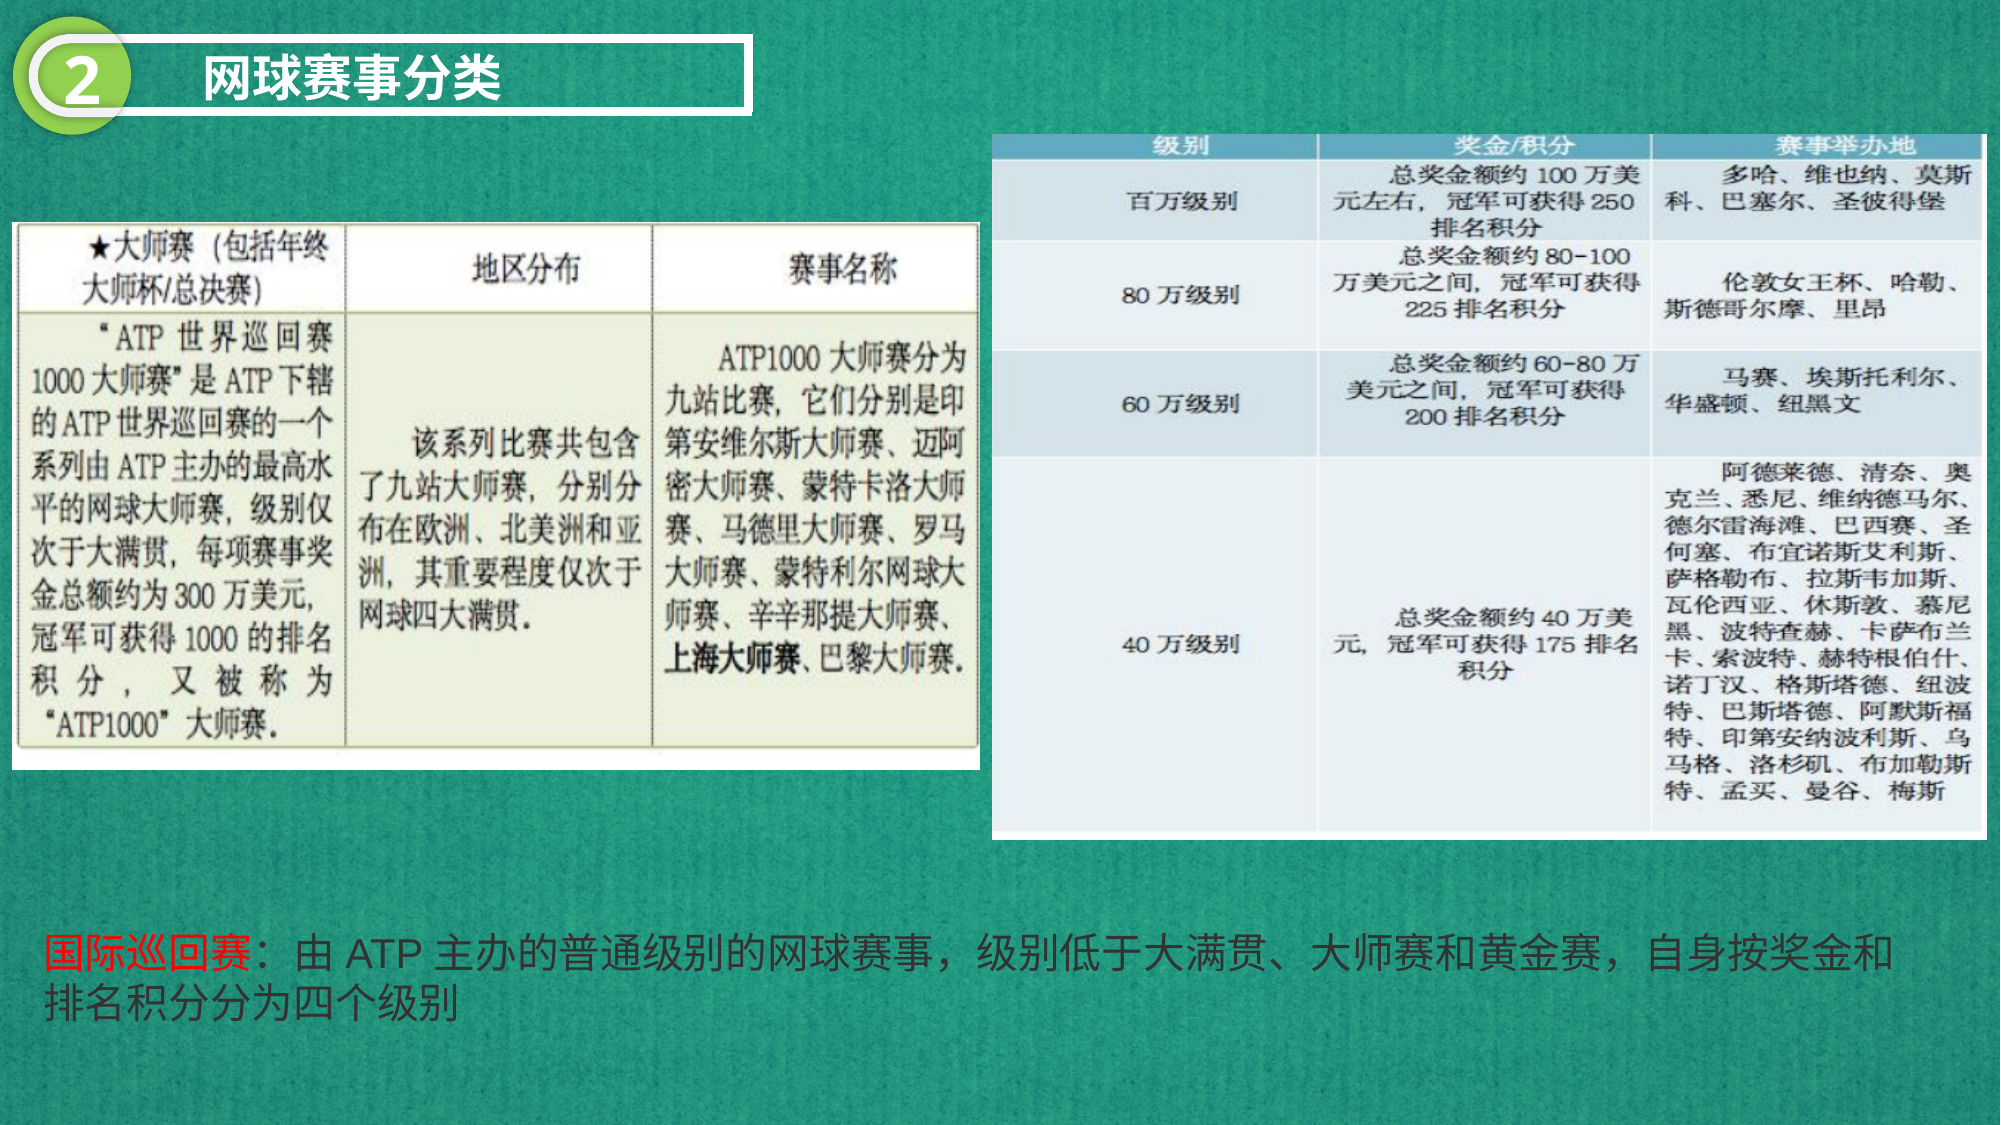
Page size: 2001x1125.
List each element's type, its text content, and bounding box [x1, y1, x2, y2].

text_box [132, 38, 754, 112]
picture [0, 0, 2000, 1125]
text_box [12, 16, 132, 135]
text_box 国际巡回赛：由ATP主办的普通级别的网球赛事，级别低于大满贯、大师赛和黄金赛，自身按奖金和排名积分分为四个级别 [28, 918, 1920, 1034]
